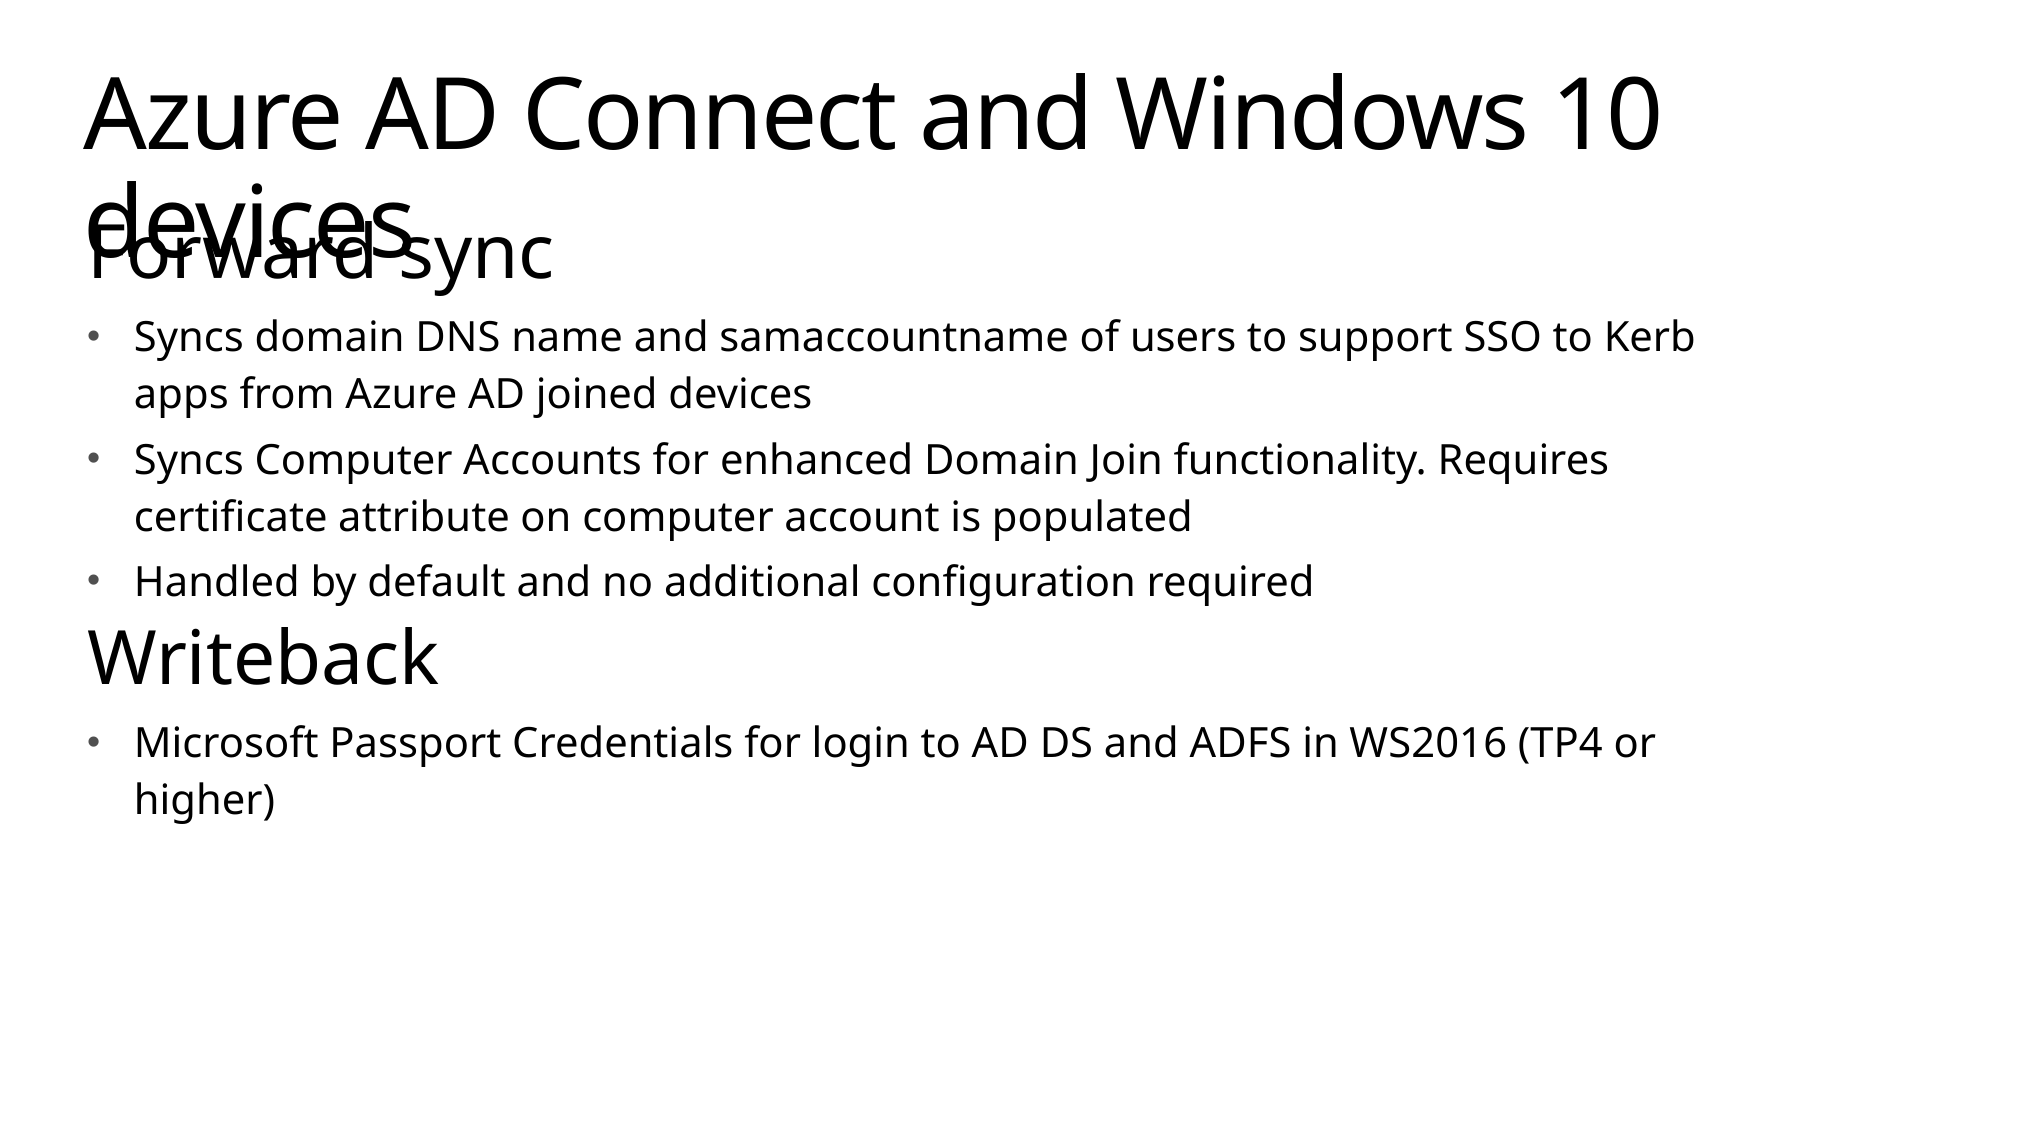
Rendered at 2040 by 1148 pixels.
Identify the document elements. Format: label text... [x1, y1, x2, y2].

list Forward sync Syncs domain DNS name and samaccountname of users to support SSO to Kerb apps from Azure AD joined devices Syncs Computer Accounts for enhanced Domain Join functionality. Requires certificate attribute on computer account is populated Handled by default and no additional configuration required Writeback Microsoft Passport Credentials for login to AD DS and ADFS in WS2016 (TP4 or higher) [60, 199, 1758, 797]
title Azure AD Connect and Windows 10 devices [60, 48, 1980, 199]
